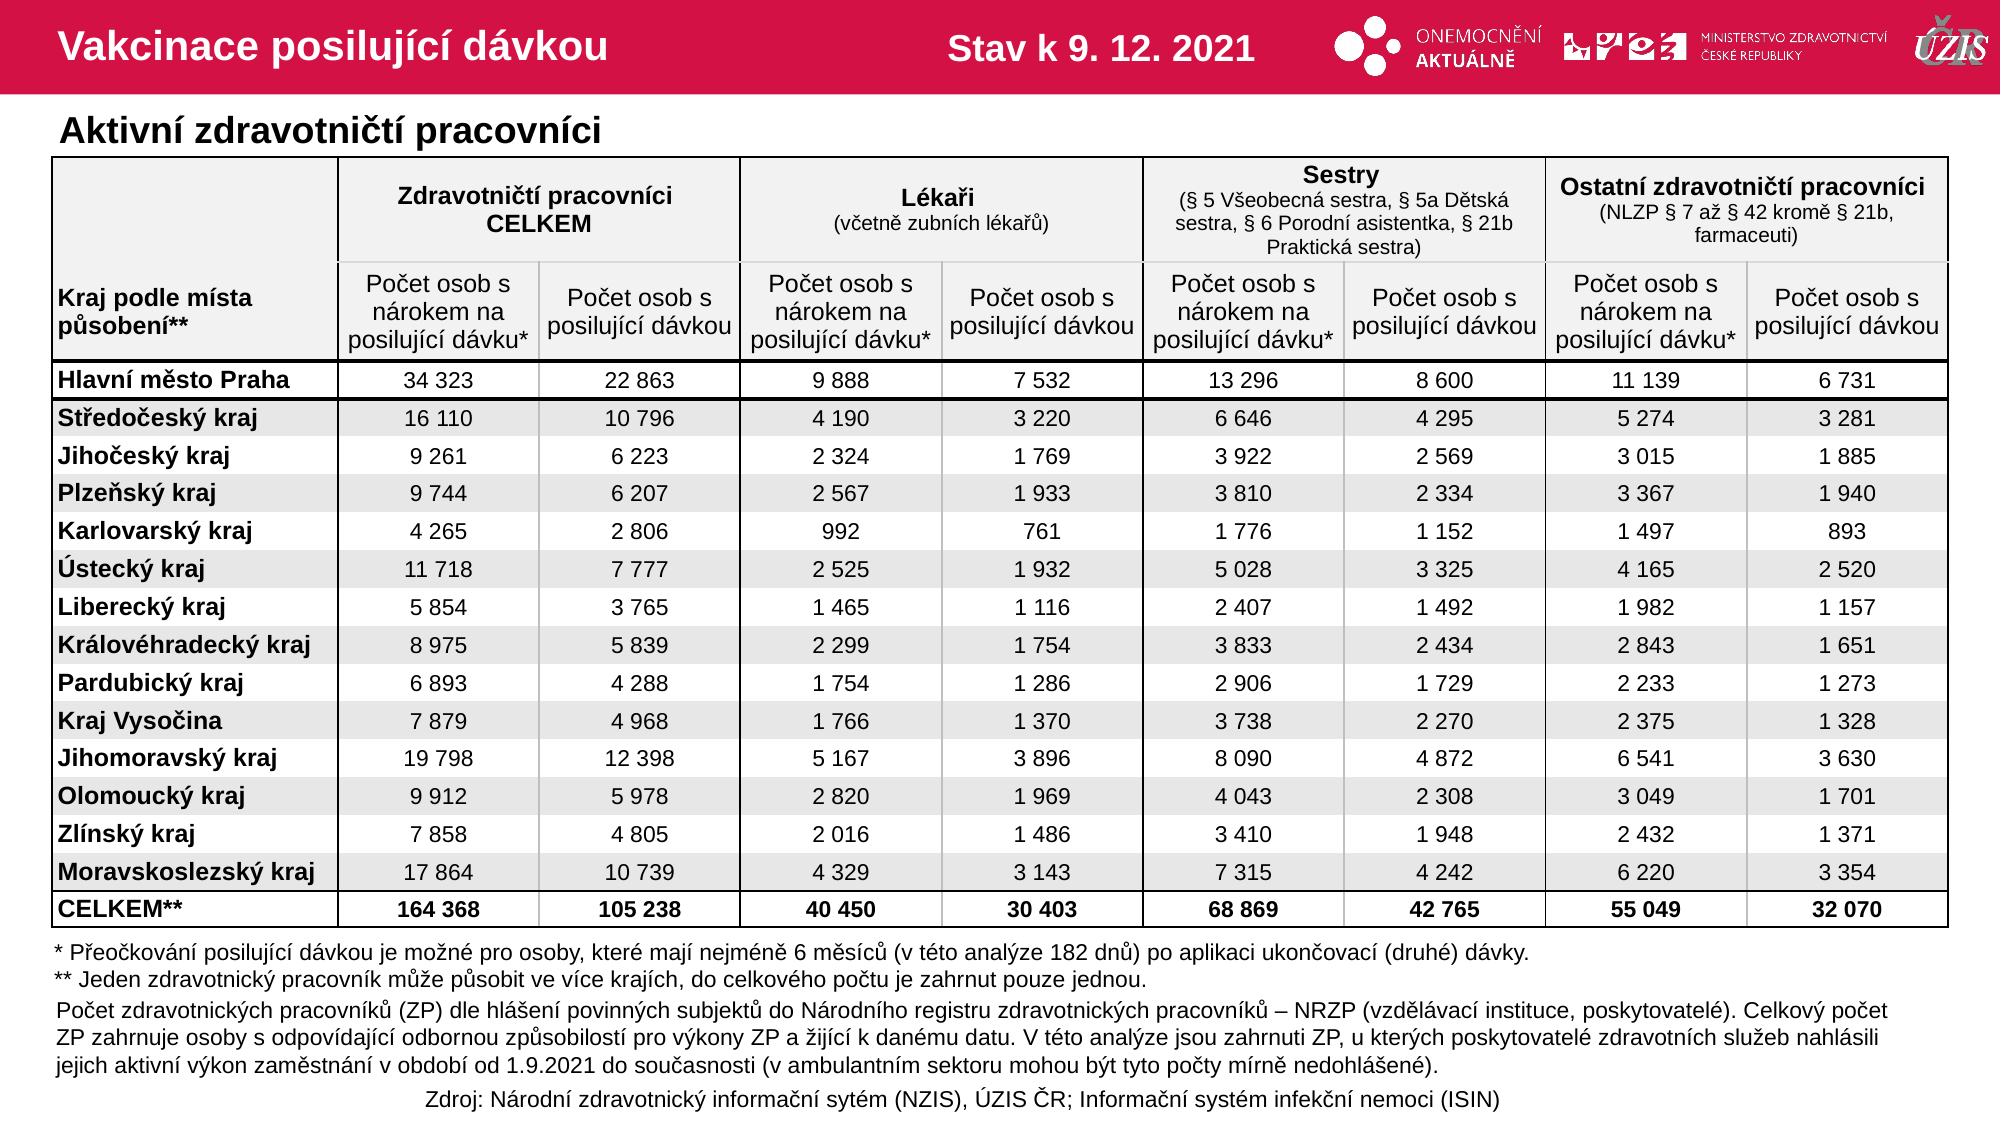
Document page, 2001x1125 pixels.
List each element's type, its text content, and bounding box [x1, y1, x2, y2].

table_cell 6 223 [540, 436, 739, 474]
table_cell 1 492 [1345, 588, 1545, 626]
table_cell 7 777 [540, 550, 739, 588]
table_cell 2 567 [741, 474, 941, 512]
table_cell 10 796 [540, 401, 739, 436]
table_cell Zlínský kraj [53, 815, 337, 853]
table_cell Jihočeský kraj [53, 436, 337, 474]
table_cell 32 070 [1748, 892, 1947, 926]
table_cell 1 371 [1748, 815, 1947, 853]
table_cell 3 049 [1546, 777, 1746, 815]
table_cell 6 207 [540, 474, 739, 512]
text_box * Přeočkování posilující dávkou je možné pro osoby, které mají nejméně 6 měsíců (v této analýze 182 dnů) po aplikaci ukončovací (druhé) dávky. ** Jeden zdravotnický pracovník může působit ve více krajích, do celkového počtu je zahrnut pouze jednou. [39, 929, 1546, 1000]
table_cell 2 432 [1546, 815, 1746, 853]
table_cell 4 165 [1546, 550, 1746, 588]
table_header [53, 158, 337, 262]
table_cell 3 143 [943, 853, 1142, 890]
text_box Zdroj: Národní zdravotnický informační sytém (NZIS), ÚZIS ČR; Informační systém infekční nemoci (ISIN) [287, 1077, 1646, 1120]
table_cell Kraj podle místa působení** [53, 262, 337, 359]
table_cell Počet osob s posilující dávkou [1345, 263, 1545, 359]
table_cell 1 273 [1748, 664, 1947, 701]
table_cell 2 569 [1345, 436, 1545, 474]
table_cell 5 274 [1546, 401, 1746, 436]
table_cell 3 833 [1144, 626, 1343, 664]
table_cell 1 754 [943, 626, 1142, 664]
table_cell 4 968 [540, 701, 739, 739]
table_cell 6 220 [1546, 853, 1746, 890]
table_cell 1 370 [943, 701, 1142, 739]
table_cell 30 403 [943, 892, 1142, 926]
text_box Aktivní zdravotničtí pracovníci [44, 98, 618, 159]
table_cell 2 820 [741, 777, 941, 815]
table_cell 68 869 [1144, 892, 1343, 926]
table_cell 34 323 [339, 363, 538, 397]
table_cell 2 520 [1748, 550, 1947, 588]
table_cell Karlovarský kraj [53, 512, 337, 550]
table_cell 4 805 [540, 815, 739, 853]
table_cell 9 912 [339, 777, 538, 815]
table_cell 3 220 [943, 401, 1142, 436]
table_cell 3 922 [1144, 436, 1343, 474]
table_cell 1 933 [943, 474, 1142, 512]
table_cell 11 718 [339, 550, 538, 588]
table_cell 2 270 [1345, 701, 1545, 739]
table_cell 105 238 [540, 892, 739, 926]
table_header Ostatní zdravotničtí pracovníci (NLZP § 7 až § 42 kromě § 21b, farmaceuti) [1546, 158, 1947, 261]
table_cell 3 630 [1748, 739, 1947, 777]
table_cell 1 982 [1546, 588, 1746, 626]
table_cell 4 242 [1345, 853, 1545, 890]
table_cell 2 375 [1546, 701, 1746, 739]
table_cell Královéhradecký kraj [53, 626, 337, 664]
table_cell 1 769 [943, 436, 1142, 474]
table_cell 8 600 [1345, 363, 1545, 397]
table_cell 11 139 [1546, 363, 1746, 397]
table_header Lékaři (včetně zubních lékařů) [741, 158, 1142, 261]
table_cell 5 978 [540, 777, 739, 815]
table_cell 1 152 [1345, 512, 1545, 550]
table_cell 1 940 [1748, 474, 1947, 512]
table_cell 4 295 [1345, 401, 1545, 436]
table_cell 3 367 [1546, 474, 1746, 512]
table_cell 1 885 [1748, 436, 1947, 474]
table_cell Moravskoslezský kraj [53, 853, 337, 890]
table_cell 5 854 [339, 588, 538, 626]
table_cell 8 975 [339, 626, 538, 664]
table_cell 2 806 [540, 512, 739, 550]
table_cell 4 190 [741, 401, 941, 436]
table_cell 1 969 [943, 777, 1142, 815]
table_cell 3 410 [1144, 815, 1343, 853]
table_cell 3 015 [1546, 436, 1746, 474]
table_cell 6 731 [1748, 363, 1947, 397]
table_cell Pardubický kraj [53, 664, 337, 701]
table_cell 10 739 [540, 853, 739, 890]
table_cell Počet osob s nárokem na posilující dávku* [339, 263, 538, 359]
table_cell 761 [943, 512, 1142, 550]
table_cell 1 729 [1345, 664, 1545, 701]
table_cell 2 299 [741, 626, 941, 664]
table_cell 19 798 [339, 739, 538, 777]
title Vakcinace posilující dávkou [42, 0, 1262, 95]
table_cell Liberecký kraj [53, 588, 337, 626]
table_cell 1 766 [741, 701, 941, 739]
table_cell 7 879 [339, 701, 538, 739]
table_cell 1 497 [1546, 512, 1746, 550]
table_cell 13 296 [1144, 363, 1343, 397]
table_cell 1 157 [1748, 588, 1947, 626]
table_cell 2 906 [1144, 664, 1343, 701]
picture [1915, 15, 1989, 66]
table_cell 1 116 [943, 588, 1142, 626]
table_cell 9 888 [741, 363, 941, 397]
table_cell 7 532 [943, 363, 1142, 397]
table_cell 5 028 [1144, 550, 1343, 588]
table_cell 3 738 [1144, 701, 1343, 739]
table_cell 3 325 [1345, 550, 1545, 588]
table_cell 6 893 [339, 664, 538, 701]
text_box Počet zdravotnických pracovníků (ZP) dle hlášení povinných subjektů do Národního registru zdravotnických pracovníků – NRZP (vzdělávací instituce, poskytovatelé). Celkový počet ZP zahrnuje osoby s odpovídající odbornou způsobilostí pro výkony ZP a žijící k danému datu. V této analýze jsou zahrnuti ZP, u kterých poskytovatelé zdravotních služeb nahlásili jejich aktivní výkon zaměstnání v období od 1.9.2021 do současnosti (v ambulantním sektoru mohou být tyto počty mírně nedohlášené). [41, 988, 1938, 1086]
table_cell 3 896 [943, 739, 1142, 777]
table_cell 4 043 [1144, 777, 1343, 815]
table_cell Plzeňský kraj [53, 474, 337, 512]
table_cell 2 308 [1345, 777, 1545, 815]
table_header Zdravotničtí pracovníci CELKEM [339, 158, 739, 261]
table_cell Počet osob s nárokem na posilující dávku* [1546, 263, 1746, 359]
table_cell Ústecký kraj [53, 550, 337, 588]
table_cell 40 450 [741, 892, 941, 926]
table_cell 1 286 [943, 664, 1142, 701]
table_cell 2 843 [1546, 626, 1746, 664]
table_cell Kraj Vysočina [53, 701, 337, 739]
table_cell Počet osob s nárokem na posilující dávku* [741, 263, 941, 359]
table_cell Počet osob s posilující dávkou [540, 263, 739, 359]
table_cell 17 864 [339, 853, 538, 890]
table_cell CELKEM** [53, 892, 337, 926]
table_cell Středočeský kraj [53, 401, 337, 436]
table_cell 1 754 [741, 664, 941, 701]
table_cell 4 329 [741, 853, 941, 890]
text_box Stav k 9. 12. 2021 [932, 16, 1322, 77]
table_cell Počet osob s posilující dávkou [1748, 263, 1947, 359]
table_cell 4 872 [1345, 739, 1545, 777]
table_cell 42 765 [1345, 892, 1545, 926]
table_header Sestry (§ 5 Všeobecná sestra, § 5a Dětská sestra, § 6 Porodní asistentka, § 21b Praktická sestra) [1144, 158, 1545, 261]
table_cell 164 368 [339, 892, 538, 926]
picture [1334, 16, 1542, 76]
table_cell 2 334 [1345, 474, 1545, 512]
table_cell 2 016 [741, 815, 941, 853]
table_cell 9 261 [339, 436, 538, 474]
table_cell 3 354 [1748, 853, 1947, 890]
table_cell 1 948 [1345, 815, 1545, 853]
table_cell 12 398 [540, 739, 739, 777]
table_cell 7 315 [1144, 853, 1343, 890]
table_cell Hlavní město Praha [53, 363, 337, 397]
table_cell 16 110 [339, 401, 538, 436]
table_cell Počet osob s nárokem na posilující dávku* [1144, 263, 1343, 359]
table_cell 2 525 [741, 550, 941, 588]
table_cell 4 265 [339, 512, 538, 550]
table_cell 22 863 [540, 363, 739, 397]
table_cell 2 324 [741, 436, 941, 474]
table_cell Jihomoravský kraj [53, 739, 337, 777]
picture [1563, 31, 1888, 60]
table_cell Olomoucký kraj [53, 777, 337, 815]
table_cell 1 465 [741, 588, 941, 626]
table_cell 5 167 [741, 739, 941, 777]
table_cell 1 486 [943, 815, 1142, 853]
table_cell 8 090 [1144, 739, 1343, 777]
table_cell 1 701 [1748, 777, 1947, 815]
table_cell 7 858 [339, 815, 538, 853]
table_cell 1 651 [1748, 626, 1947, 664]
table_cell 1 776 [1144, 512, 1343, 550]
table_cell Počet osob s posilující dávkou [943, 263, 1142, 359]
table_cell 3 765 [540, 588, 739, 626]
table_cell 2 434 [1345, 626, 1545, 664]
table_cell 55 049 [1546, 892, 1746, 926]
table_cell 893 [1748, 512, 1947, 550]
table_cell 9 744 [339, 474, 538, 512]
table_cell 3 810 [1144, 474, 1343, 512]
table_cell 2 407 [1144, 588, 1343, 626]
table_cell 1 932 [943, 550, 1142, 588]
table_cell 1 328 [1748, 701, 1947, 739]
table_cell 5 839 [540, 626, 739, 664]
table_cell 6 646 [1144, 401, 1343, 436]
table_cell 6 541 [1546, 739, 1746, 777]
table_cell 3 281 [1748, 401, 1947, 436]
table_cell 4 288 [540, 664, 739, 701]
table_cell 2 233 [1546, 664, 1746, 701]
table_cell 992 [741, 512, 941, 550]
